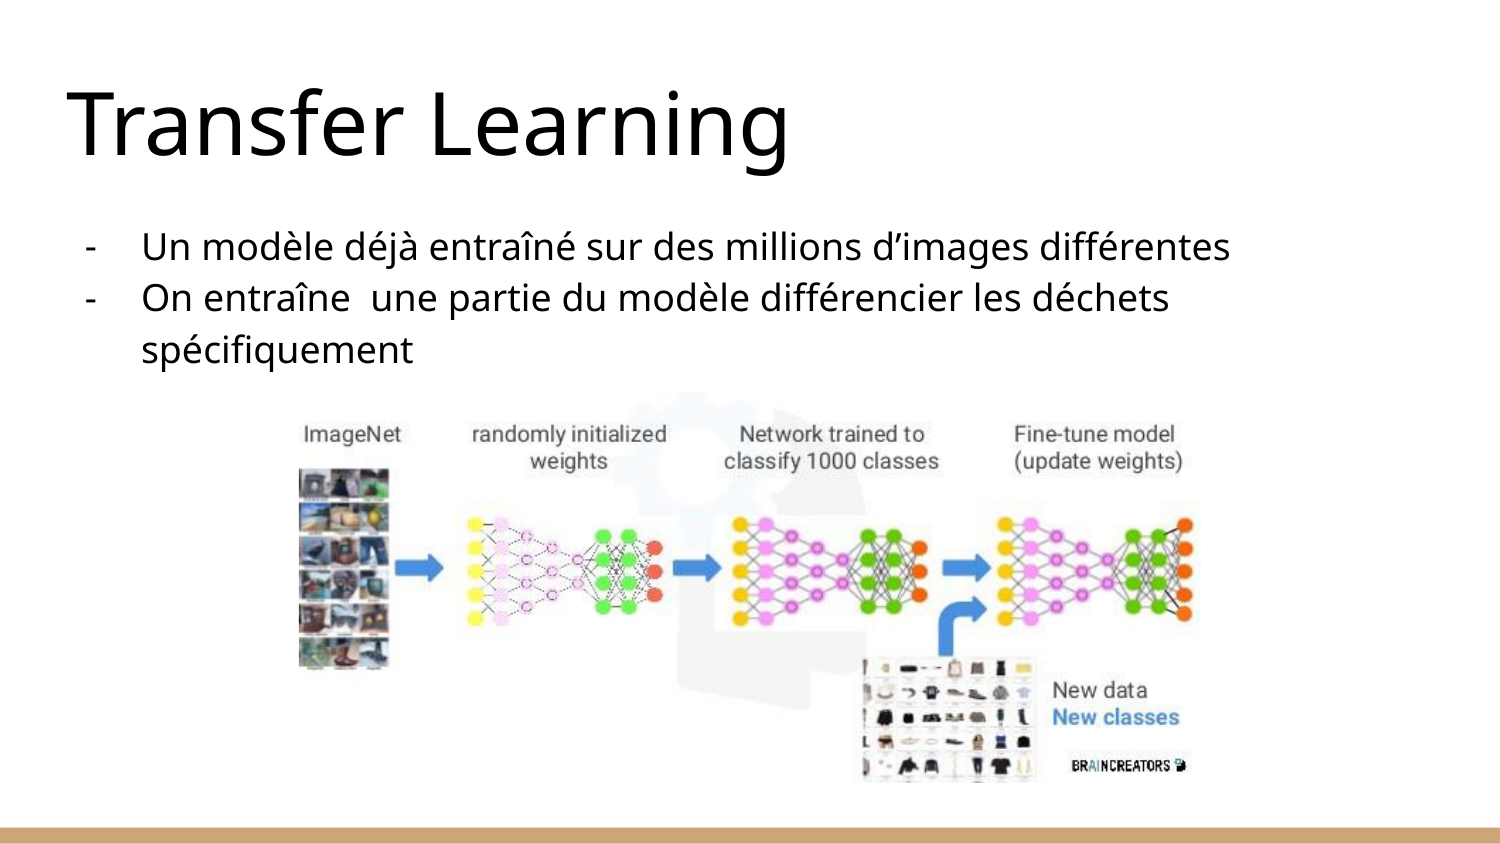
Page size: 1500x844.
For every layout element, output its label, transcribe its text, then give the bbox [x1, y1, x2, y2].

picture [298, 392, 1202, 783]
title Transfer Learning [51, 51, 1449, 189]
list Un modèle déjà entraîné sur des millions d’images différentes On entraîne une partie du modèle différencier les déchets spécifiquement [51, 200, 1449, 751]
